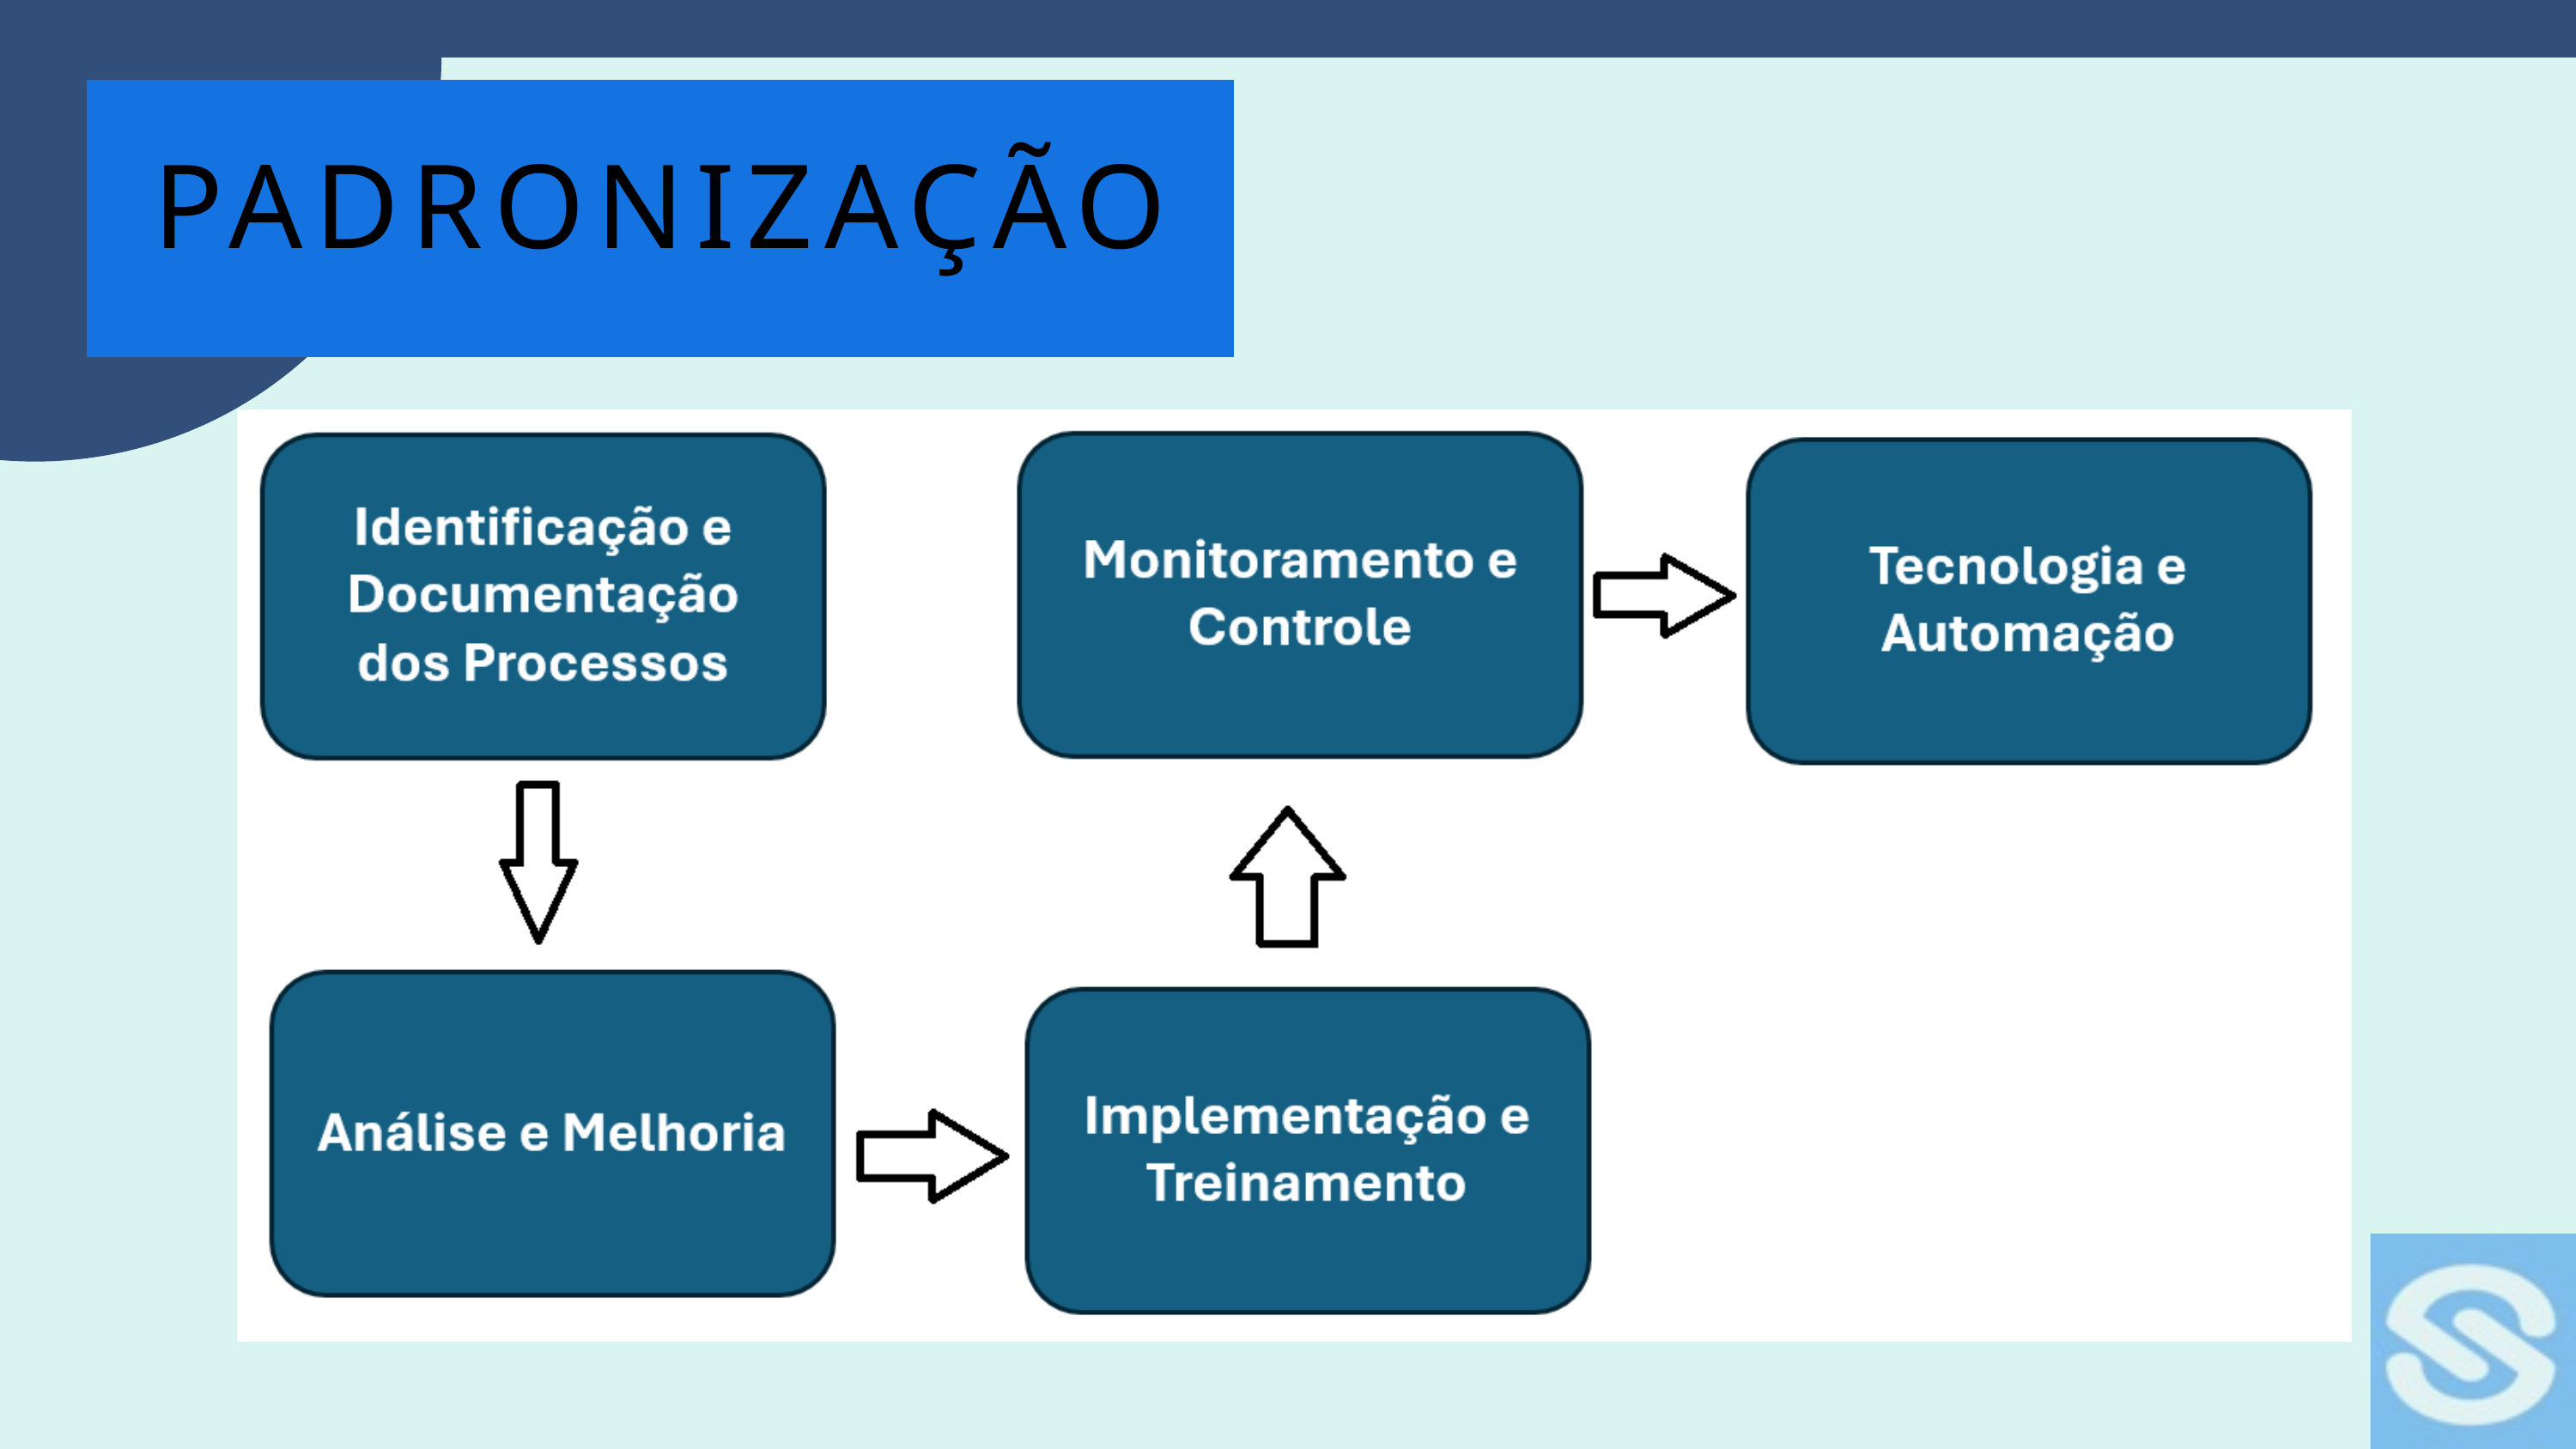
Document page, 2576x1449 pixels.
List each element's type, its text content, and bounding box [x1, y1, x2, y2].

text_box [86, 79, 1235, 357]
text_box [237, 409, 2352, 1342]
text_box [2370, 1234, 2576, 1449]
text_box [0, 0, 442, 462]
text_box PADRONIZAÇÃO [1237, 149, 1246, 272]
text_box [430, 0, 2576, 58]
